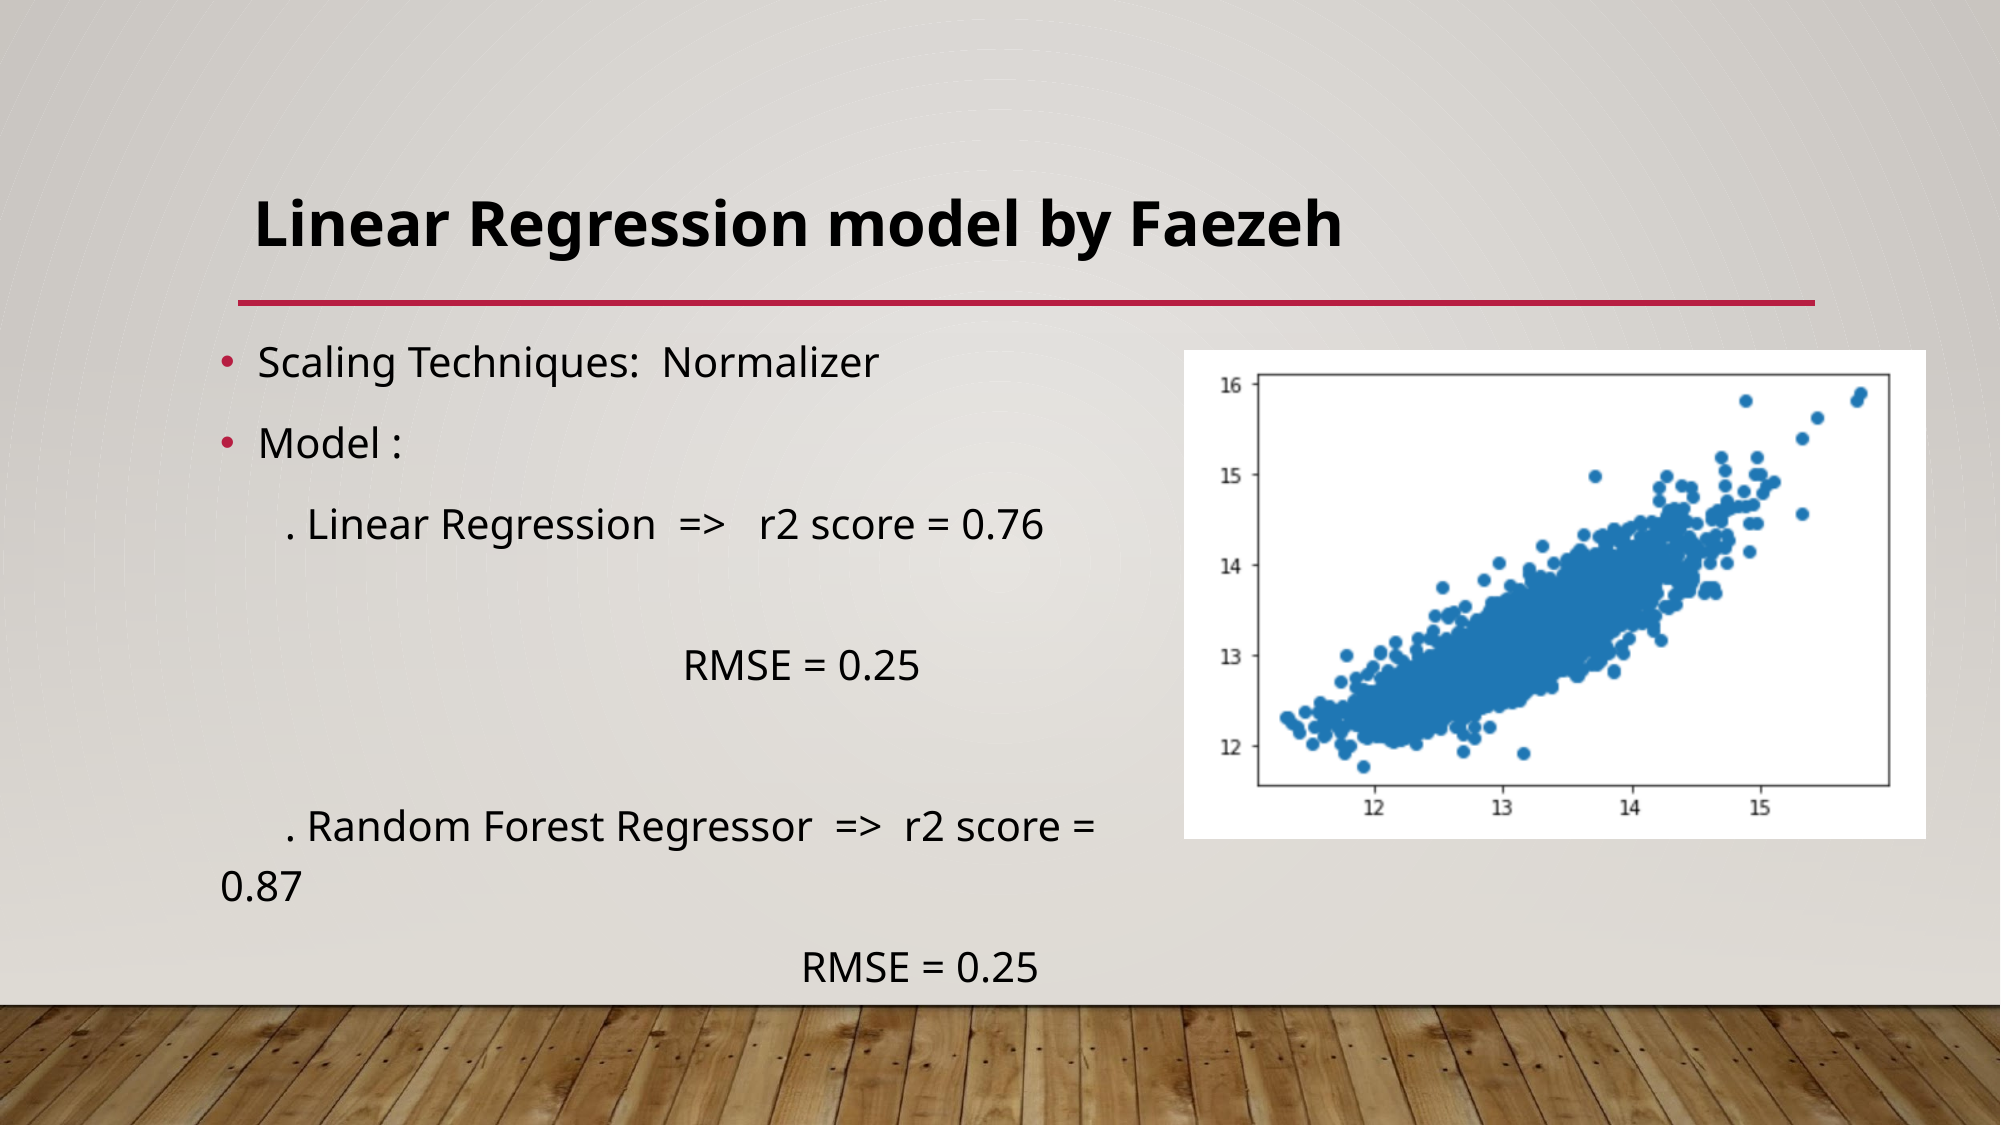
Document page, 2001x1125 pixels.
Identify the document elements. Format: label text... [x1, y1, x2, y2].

picture [1184, 350, 1926, 839]
title Linear Regression model by Faezeh [238, 131, 1814, 305]
list Scaling Techniques: Normalizer Model : . Linear Regression => r2 score = 0.76 RMSE = 0.25 . Random Forest Regressor => r2 score = 0.87 RMSE = 0.25 [205, 318, 1145, 961]
picture [0, 1005, 2000, 1125]
